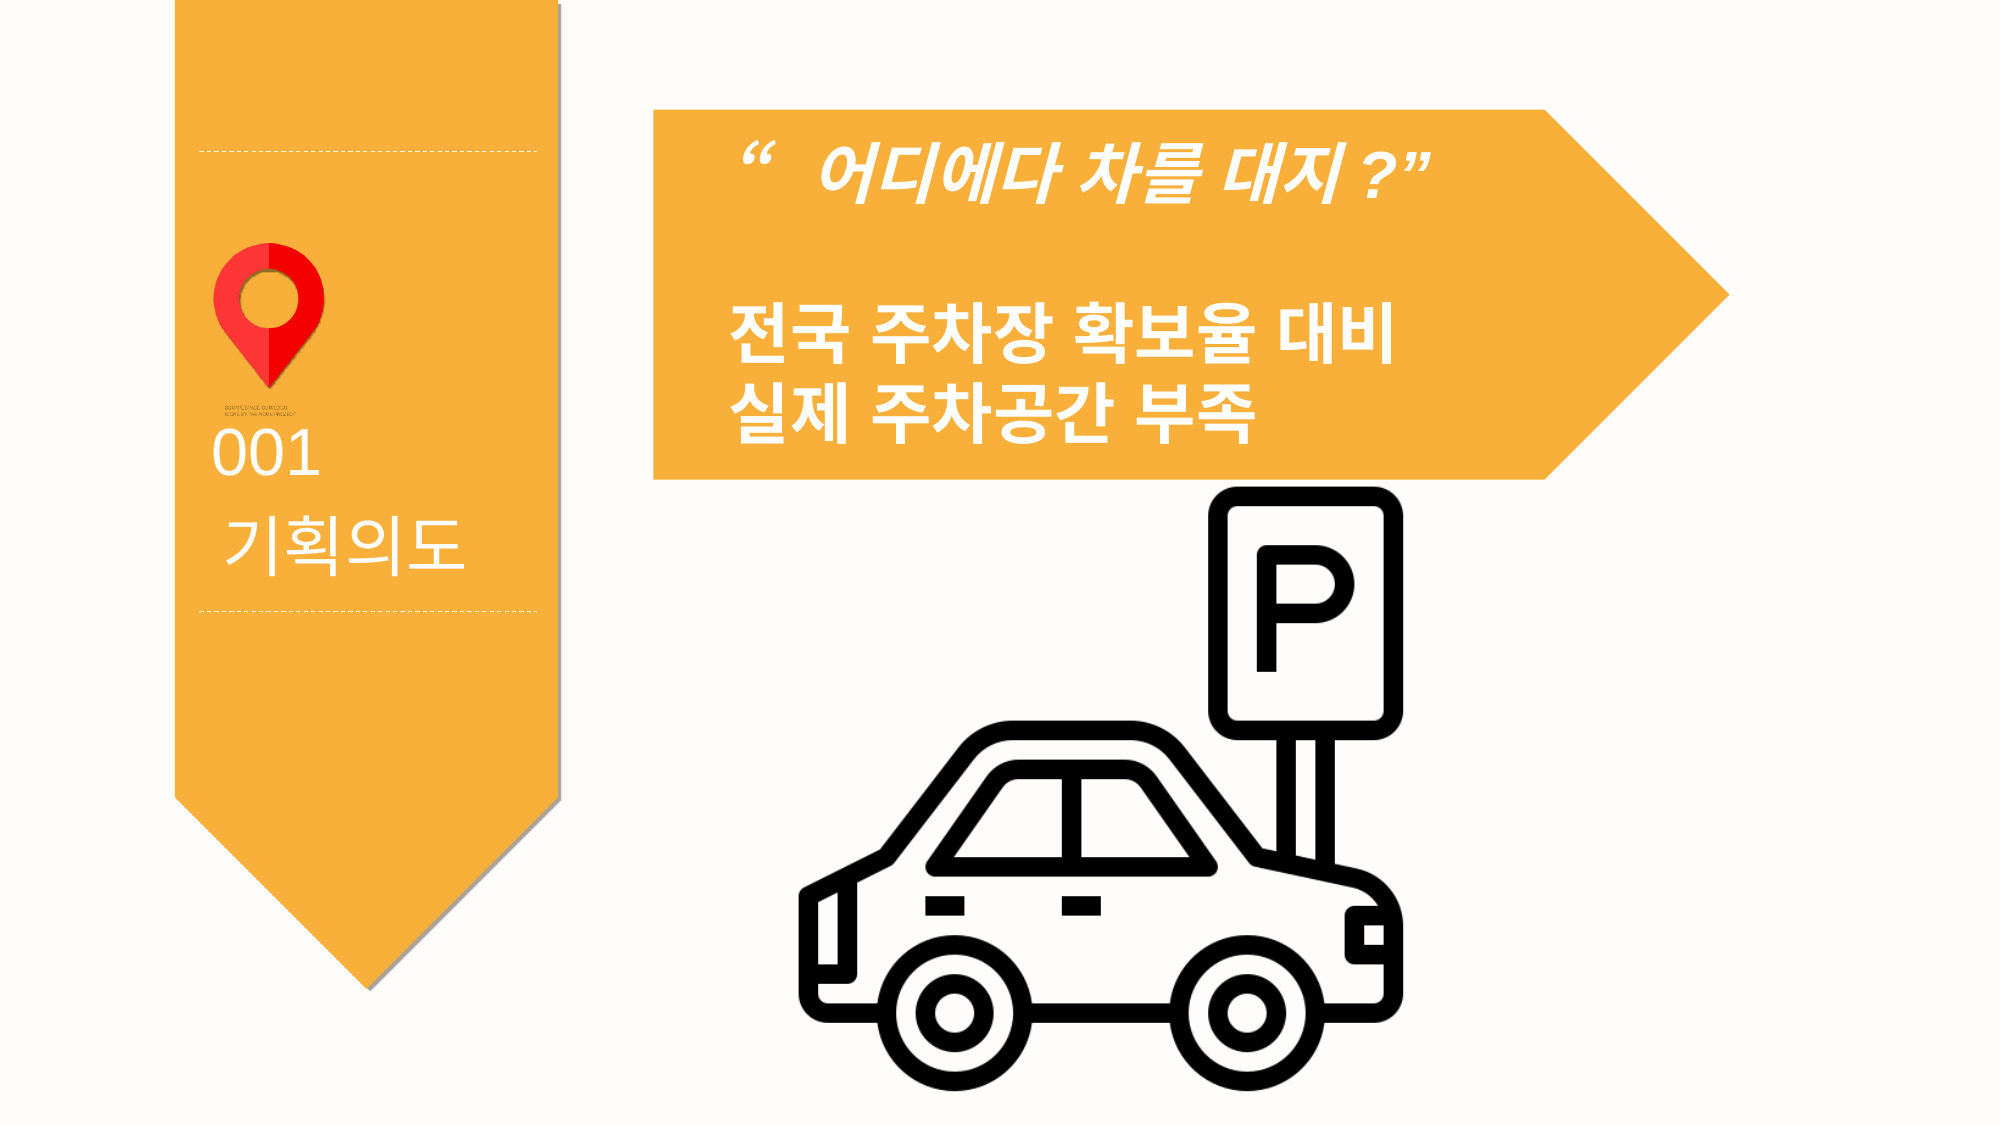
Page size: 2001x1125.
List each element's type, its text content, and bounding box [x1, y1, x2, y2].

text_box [195, 243, 341, 423]
text_box [1690, 253, 1732, 336]
picture [789, 477, 1413, 1101]
text_box 001 [197, 423, 338, 497]
text_box 기획의도 [207, 497, 484, 593]
text_box “어디에다 차를 대지?” 전국 주차장 확보율 대비 실제 주차공간 부족 [714, 124, 1690, 459]
text_box [652, 108, 1567, 481]
text_box [173, 0, 560, 991]
